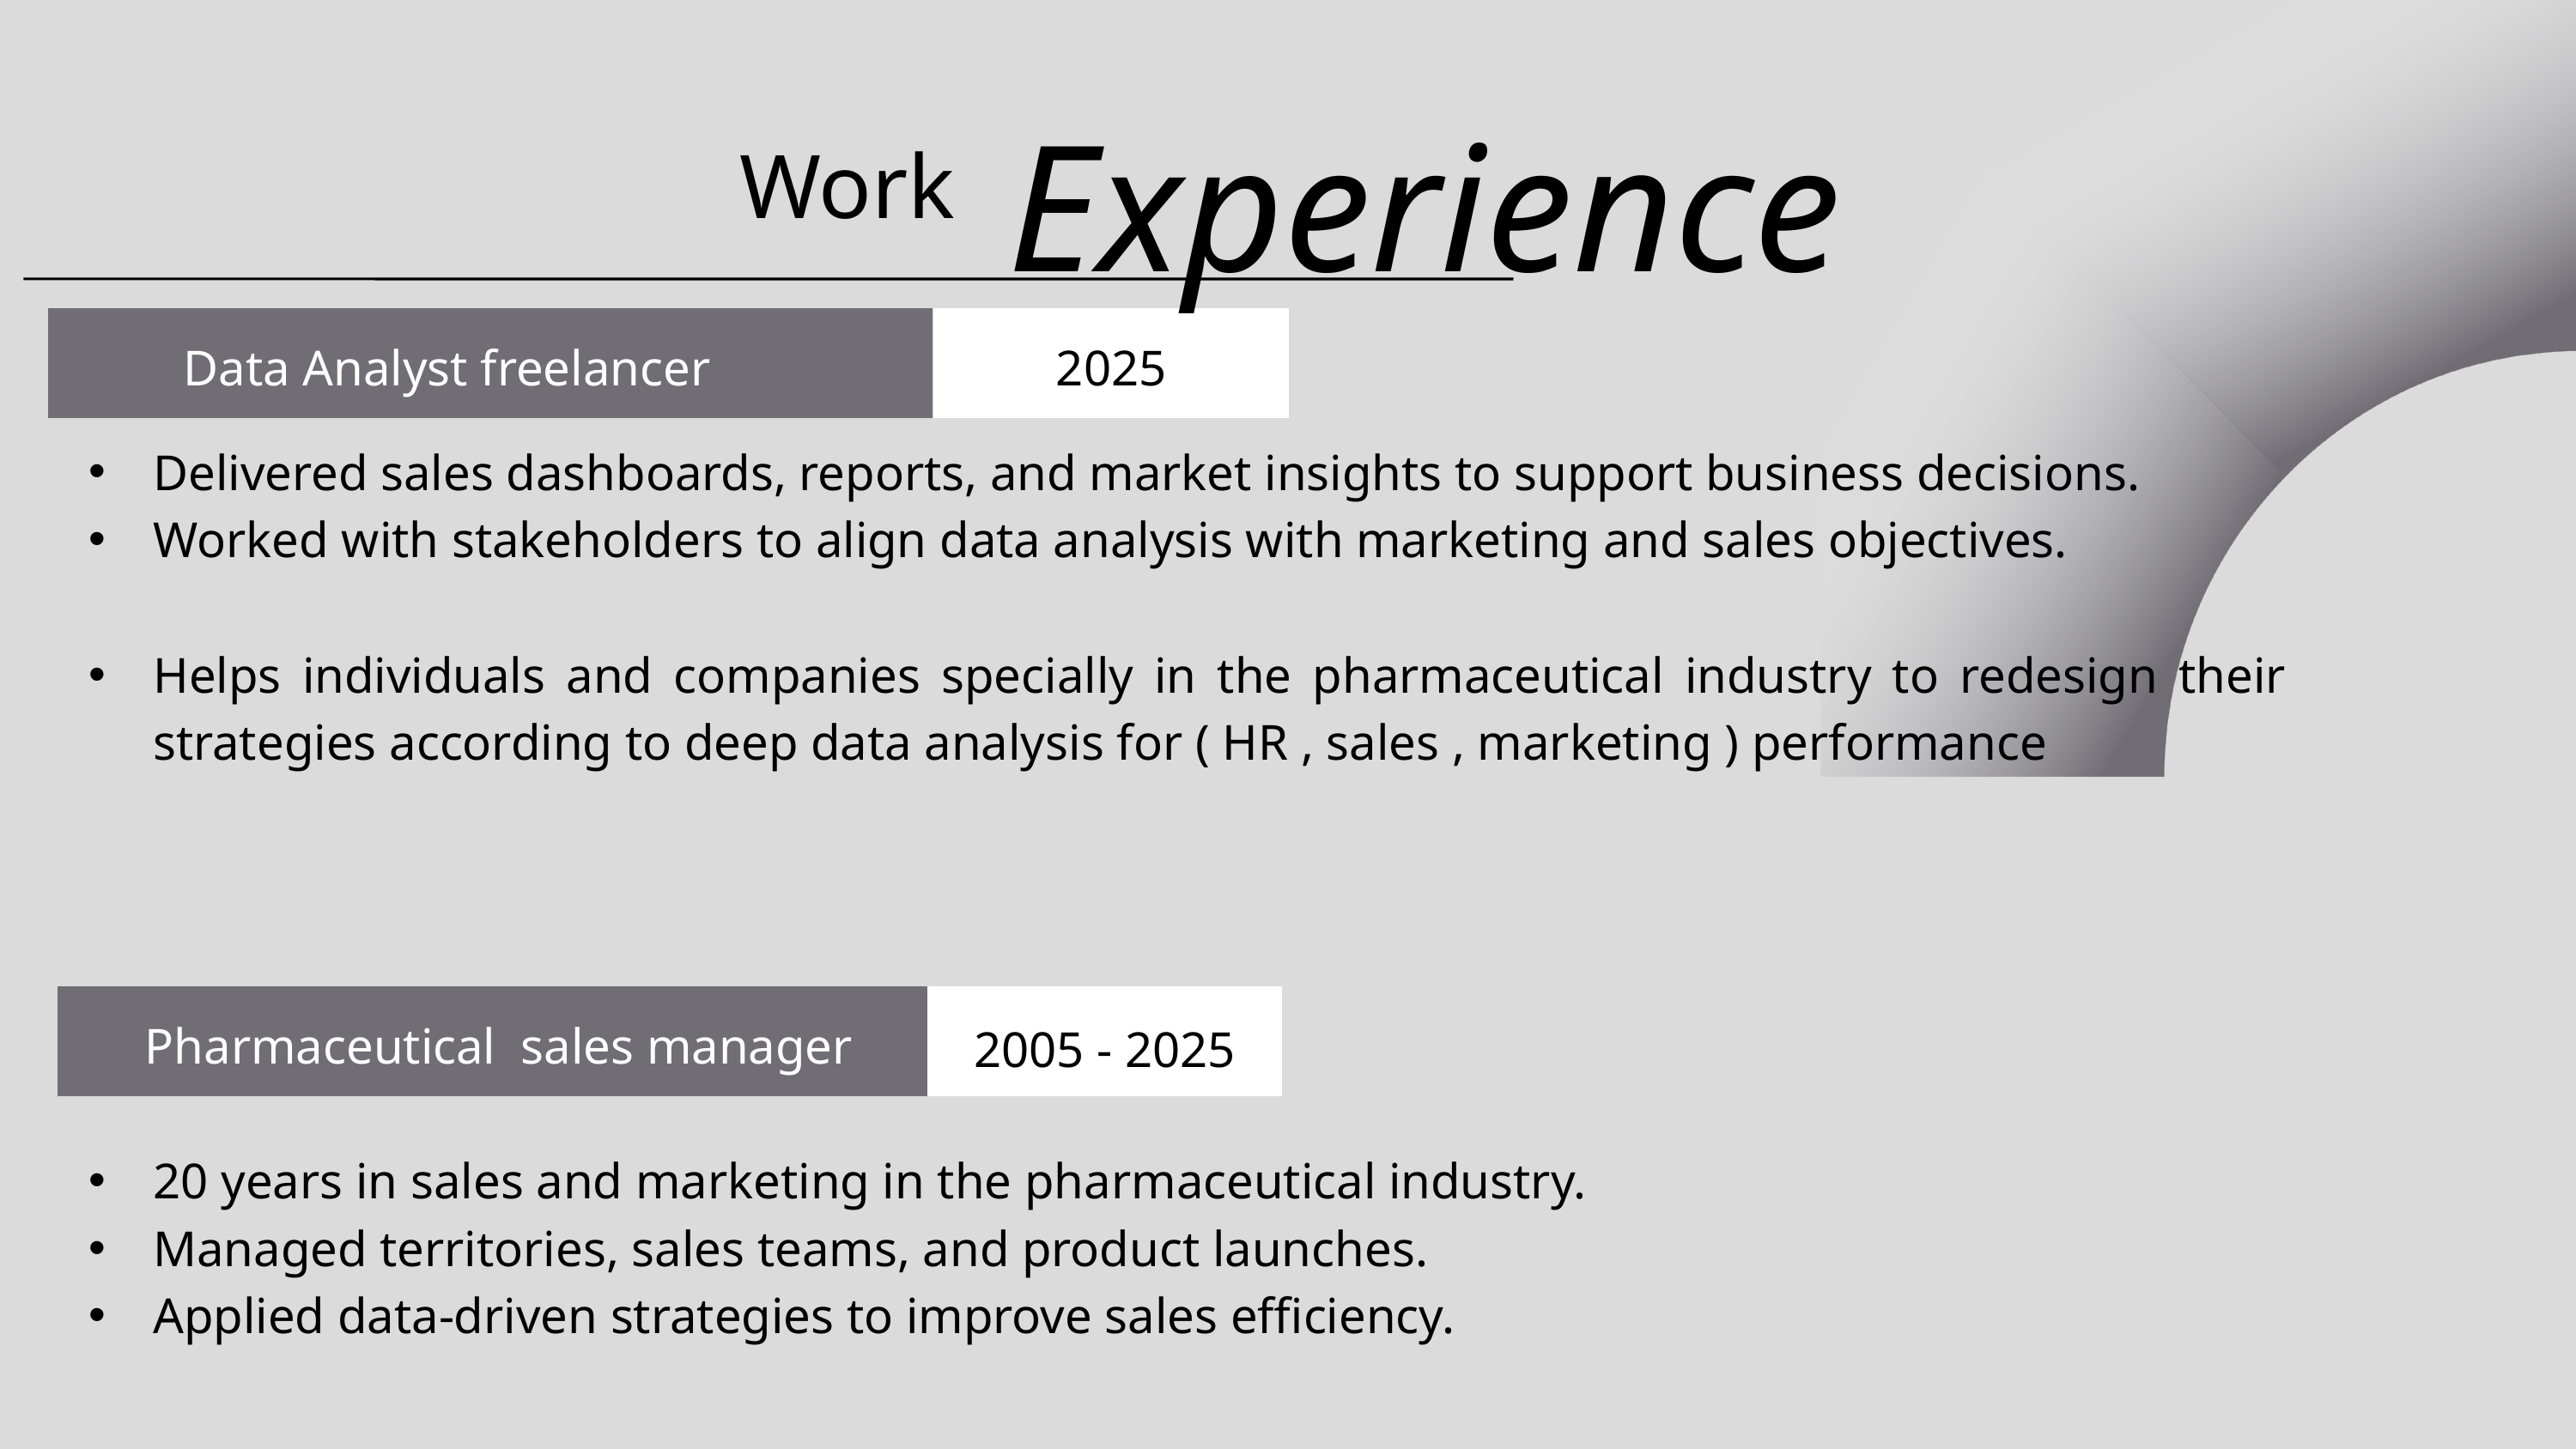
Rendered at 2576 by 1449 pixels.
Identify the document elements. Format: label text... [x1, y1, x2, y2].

text_box Work [528, 139, 956, 236]
text_box [1820, 0, 2576, 777]
text_box 20 years in sales and marketing in the pharmaceutical industry. Managed territories, sales teams, and product launches. Applied data-driven strategies to improve sales efficiency. [88, 1140, 1826, 1344]
text_box Experience [1007, 113, 2048, 306]
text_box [48, 307, 1290, 419]
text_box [52, 965, 1283, 1097]
text_box Delivered sales dashboards, reports, and market insights to support business decisions. Worked with stakeholders to align data analysis with marketing and sales objectives. Helps individuals and companies specially in the pharmaceutical industry to redesign their strategies according to deep data analysis for ( HR , sales , marketing ) performance [88, 432, 2287, 771]
